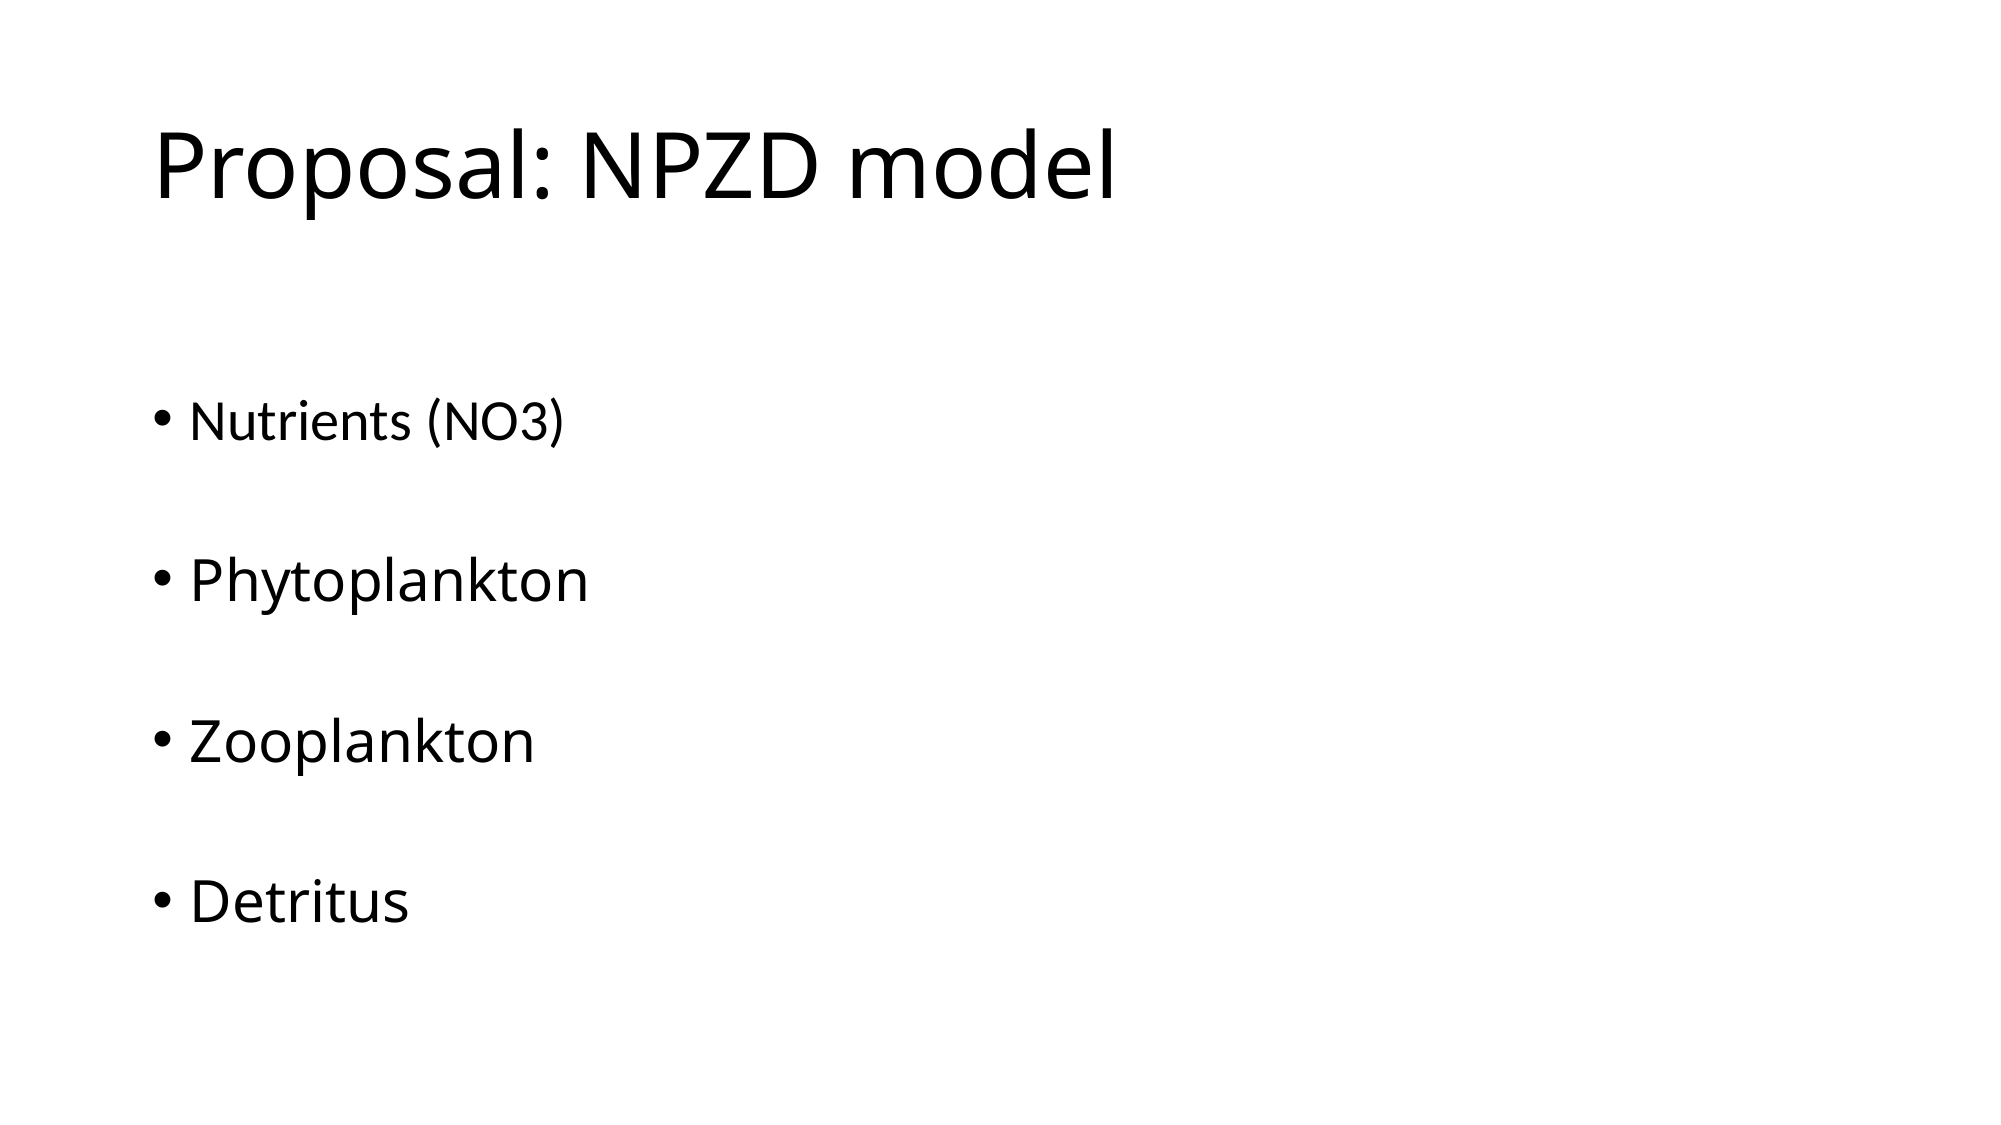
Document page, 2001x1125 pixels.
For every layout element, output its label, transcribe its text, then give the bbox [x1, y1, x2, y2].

title Proposal: NPZD model [137, 59, 1863, 278]
list Nutrients (NO3) Phytoplankton Zooplankton Detritus [137, 304, 1863, 1019]
